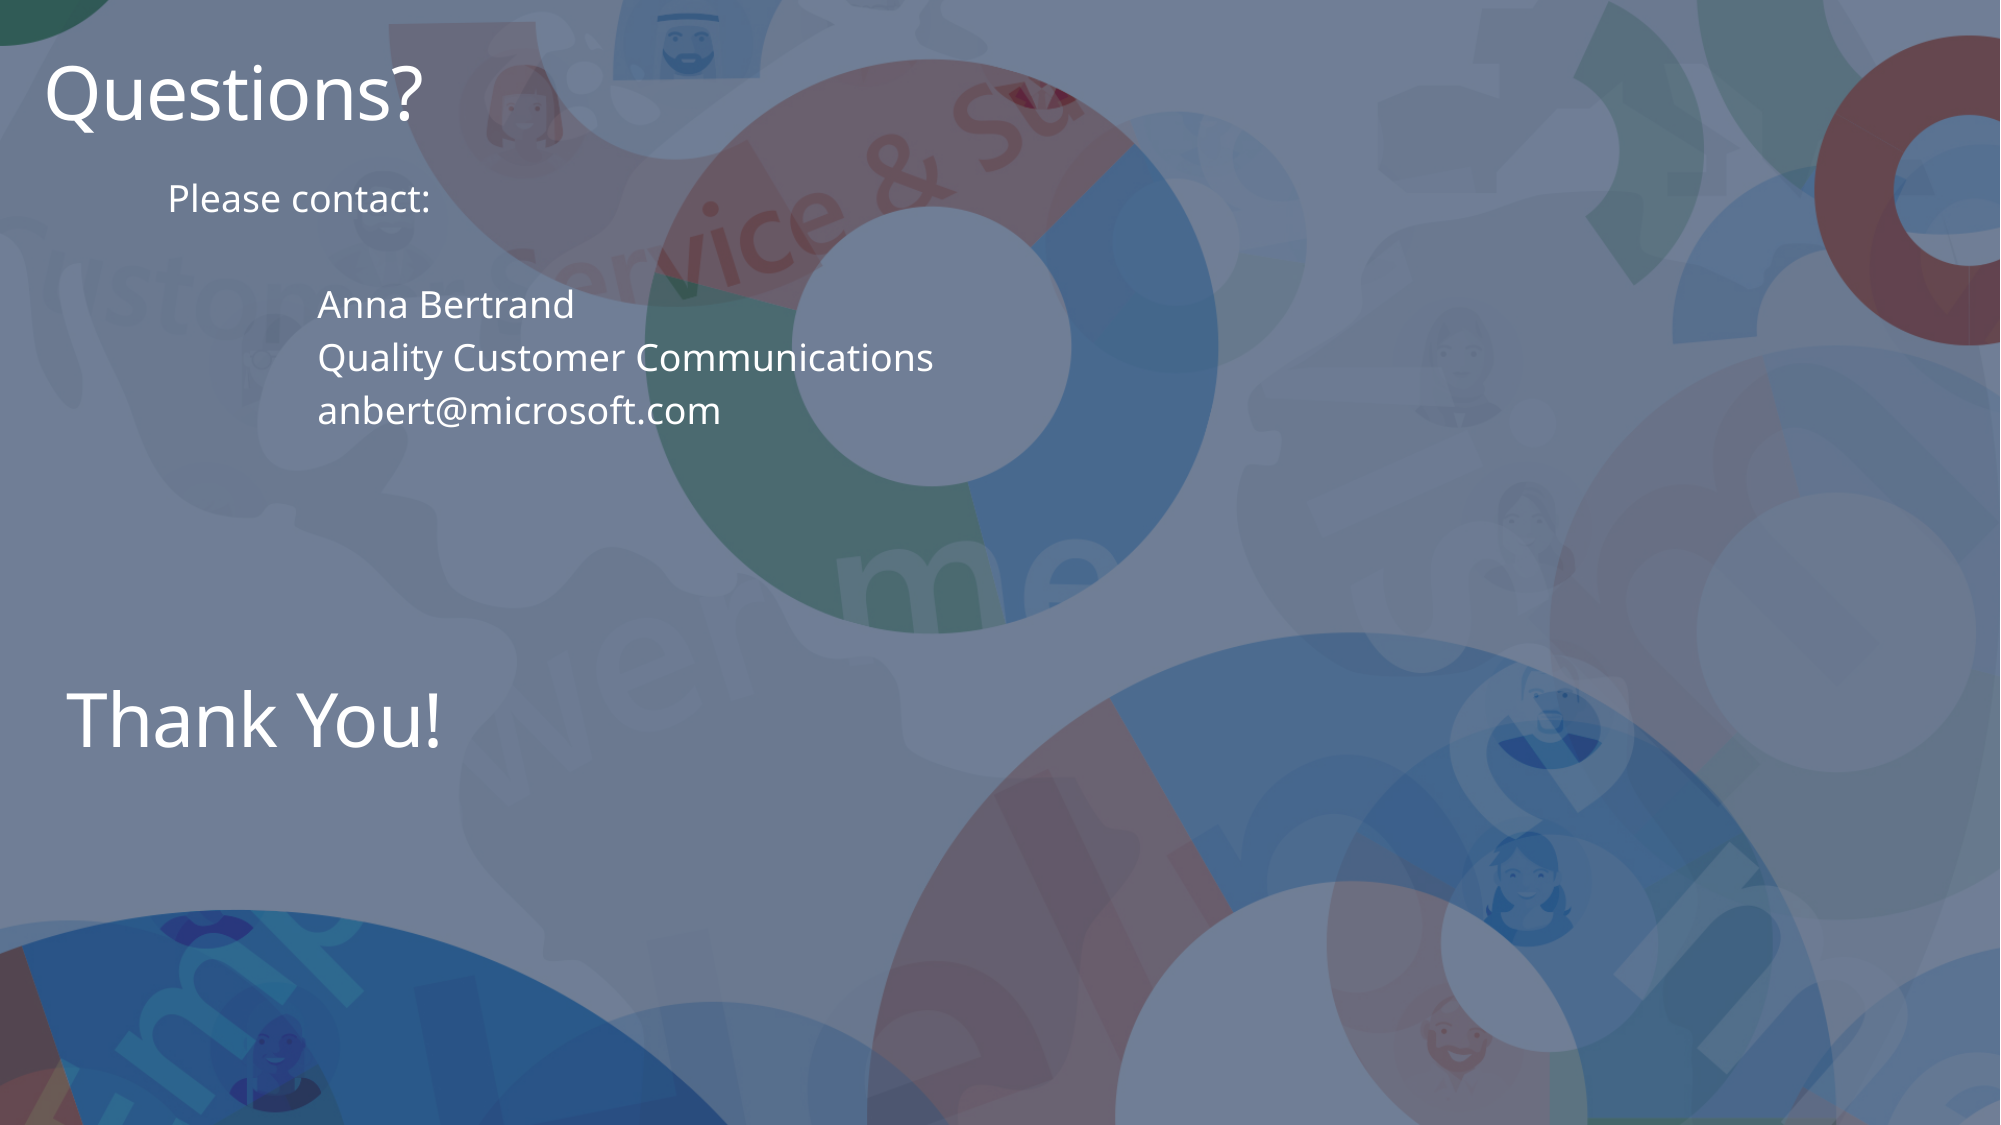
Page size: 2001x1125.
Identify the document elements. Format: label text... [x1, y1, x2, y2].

text_box Questions? [43, 45, 1956, 136]
text_box Please contact: Anna Bertrand Quality Customer Communications anbert@microsoft.com [152, 173, 1153, 441]
title Thank You! [66, 681, 1567, 764]
